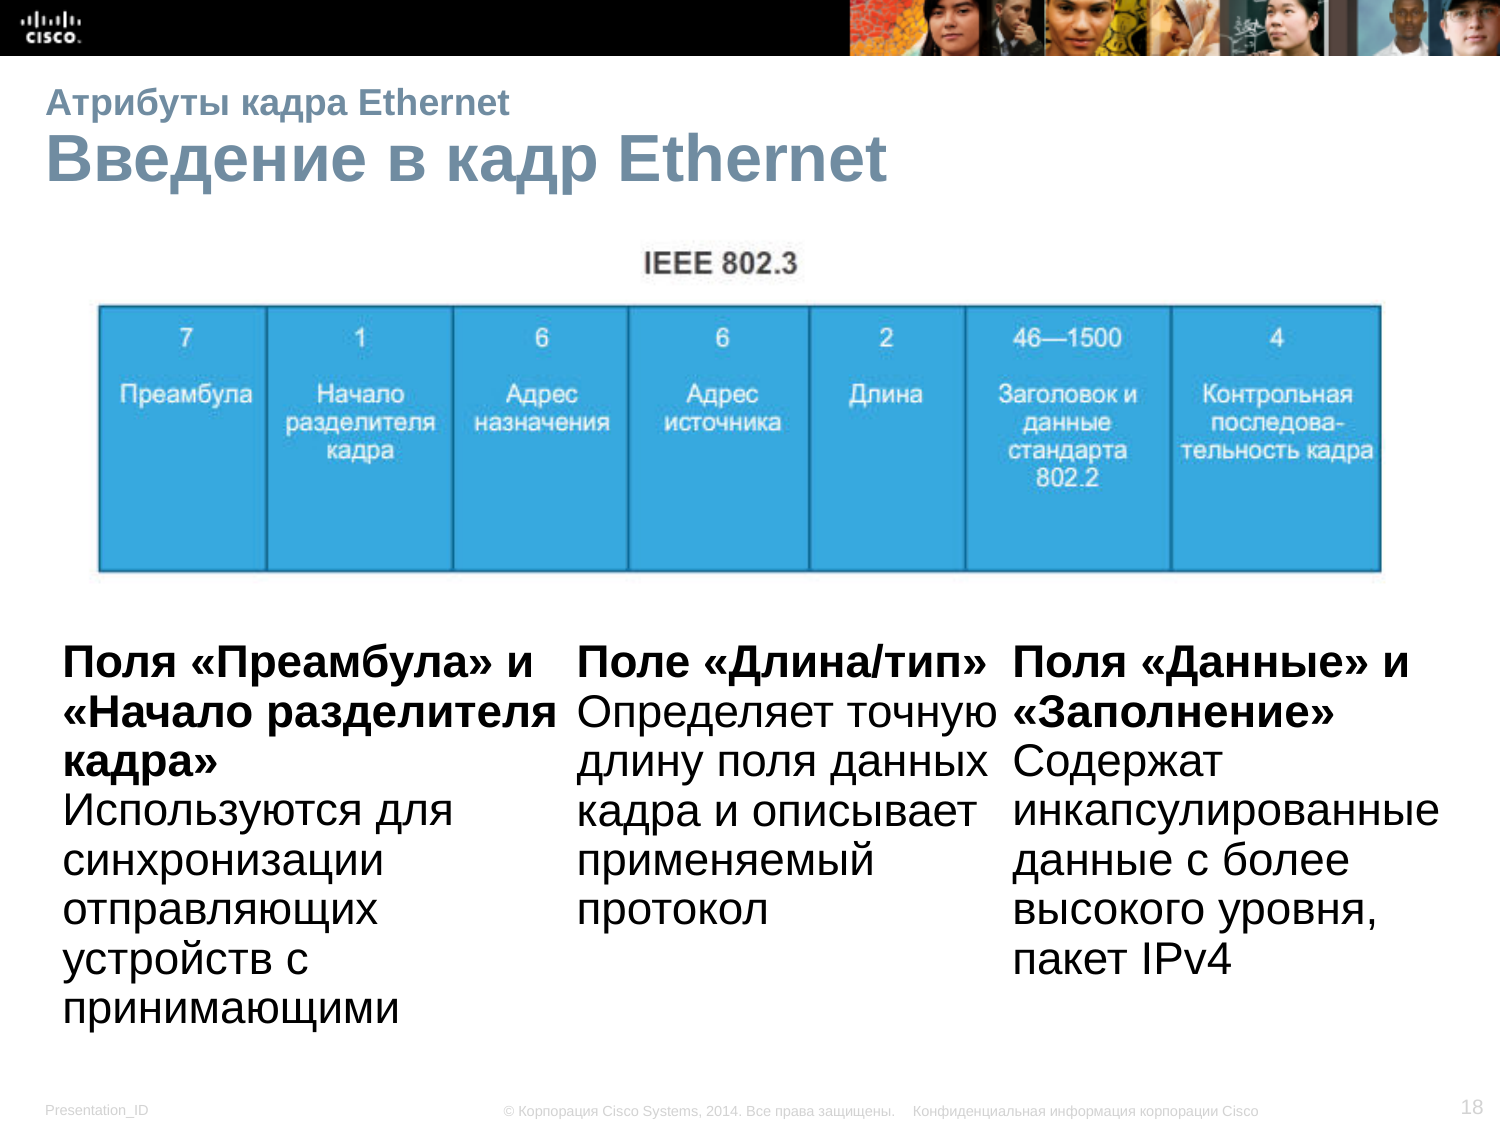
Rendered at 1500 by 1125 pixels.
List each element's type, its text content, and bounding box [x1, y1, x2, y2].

text_box Поля «Преамбула» и «Начало разделителя кадра» Используются для синхронизации отправляющих устройств с принимающими [47, 630, 584, 1041]
picture [60, 228, 1436, 594]
text_box Поля «Данные» и «Заполнение» Содержат инкапсулированные данные с более высокого уровня, пакет IPv4 [997, 630, 1465, 1041]
picture [0, 0, 1500, 56]
text_box Поле «Длина/тип» Определяет точную длину поля данных кадра и описывает применяемый протокол [561, 630, 997, 992]
title Атрибуты кадра Ethernet Введение в кадр Ethernet [31, 64, 1471, 203]
